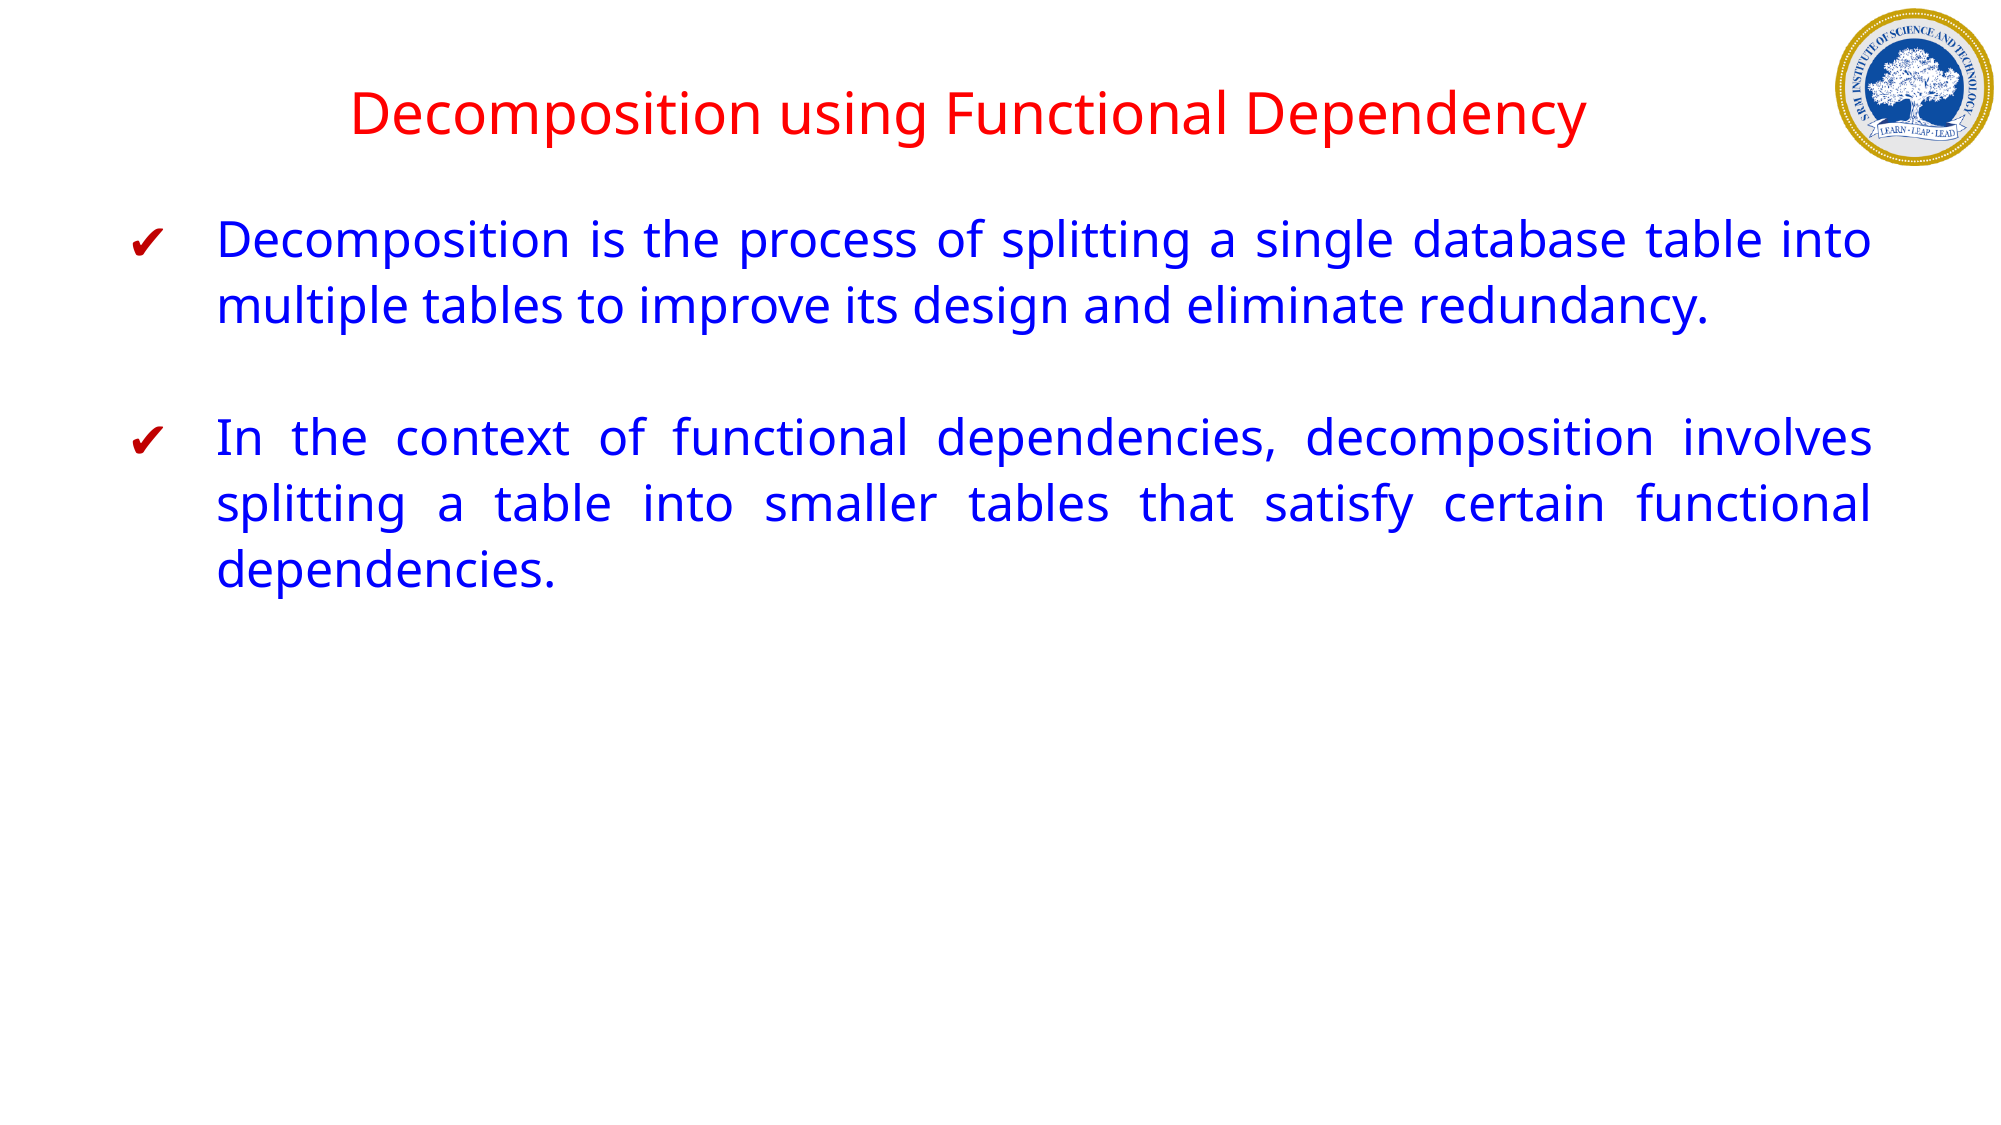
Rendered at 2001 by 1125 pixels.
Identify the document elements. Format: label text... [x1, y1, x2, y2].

list Decomposition is the process of splitting a single database table into multiple tables to improve its design and eliminate redundancy. In the context of functional dependencies, decomposition involves splitting a table into smaller tables that satisfy certain functional dependencies. [112, 193, 1890, 908]
text_box Decomposition using Functional Dependency [47, 78, 1890, 155]
picture [1835, 8, 1994, 166]
